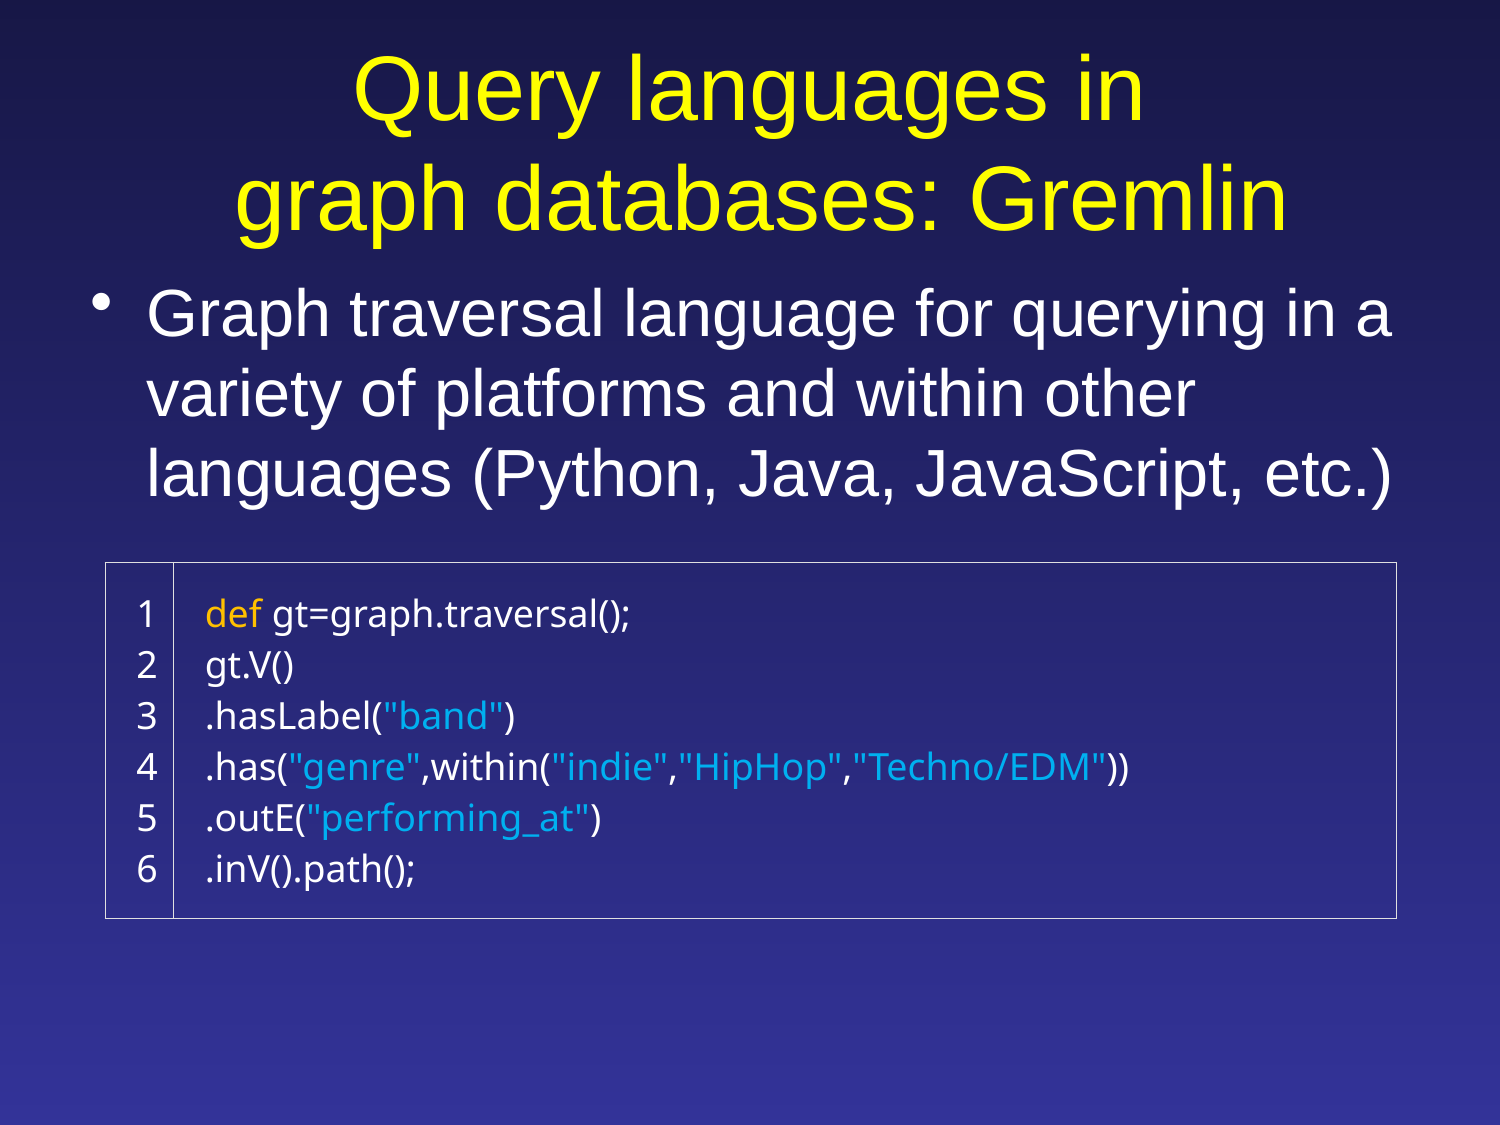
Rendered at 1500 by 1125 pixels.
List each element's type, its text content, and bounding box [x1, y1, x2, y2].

list Graph traversal language for querying in a variety of platforms and within other languages (Python, Java, JavaScript, etc.) [75, 262, 1425, 1005]
title Query languages in graph databases: Gremlin [75, 45, 1425, 233]
table_header 1 2 3 4 5 6 [106, 563, 173, 918]
table_header def gt=graph.traversal(); gt.V() .hasLabel("band") .has("genre",within("indie","HipHop","Techno/EDM")) .outE("performing_at") .inV().path(); [174, 563, 1396, 918]
